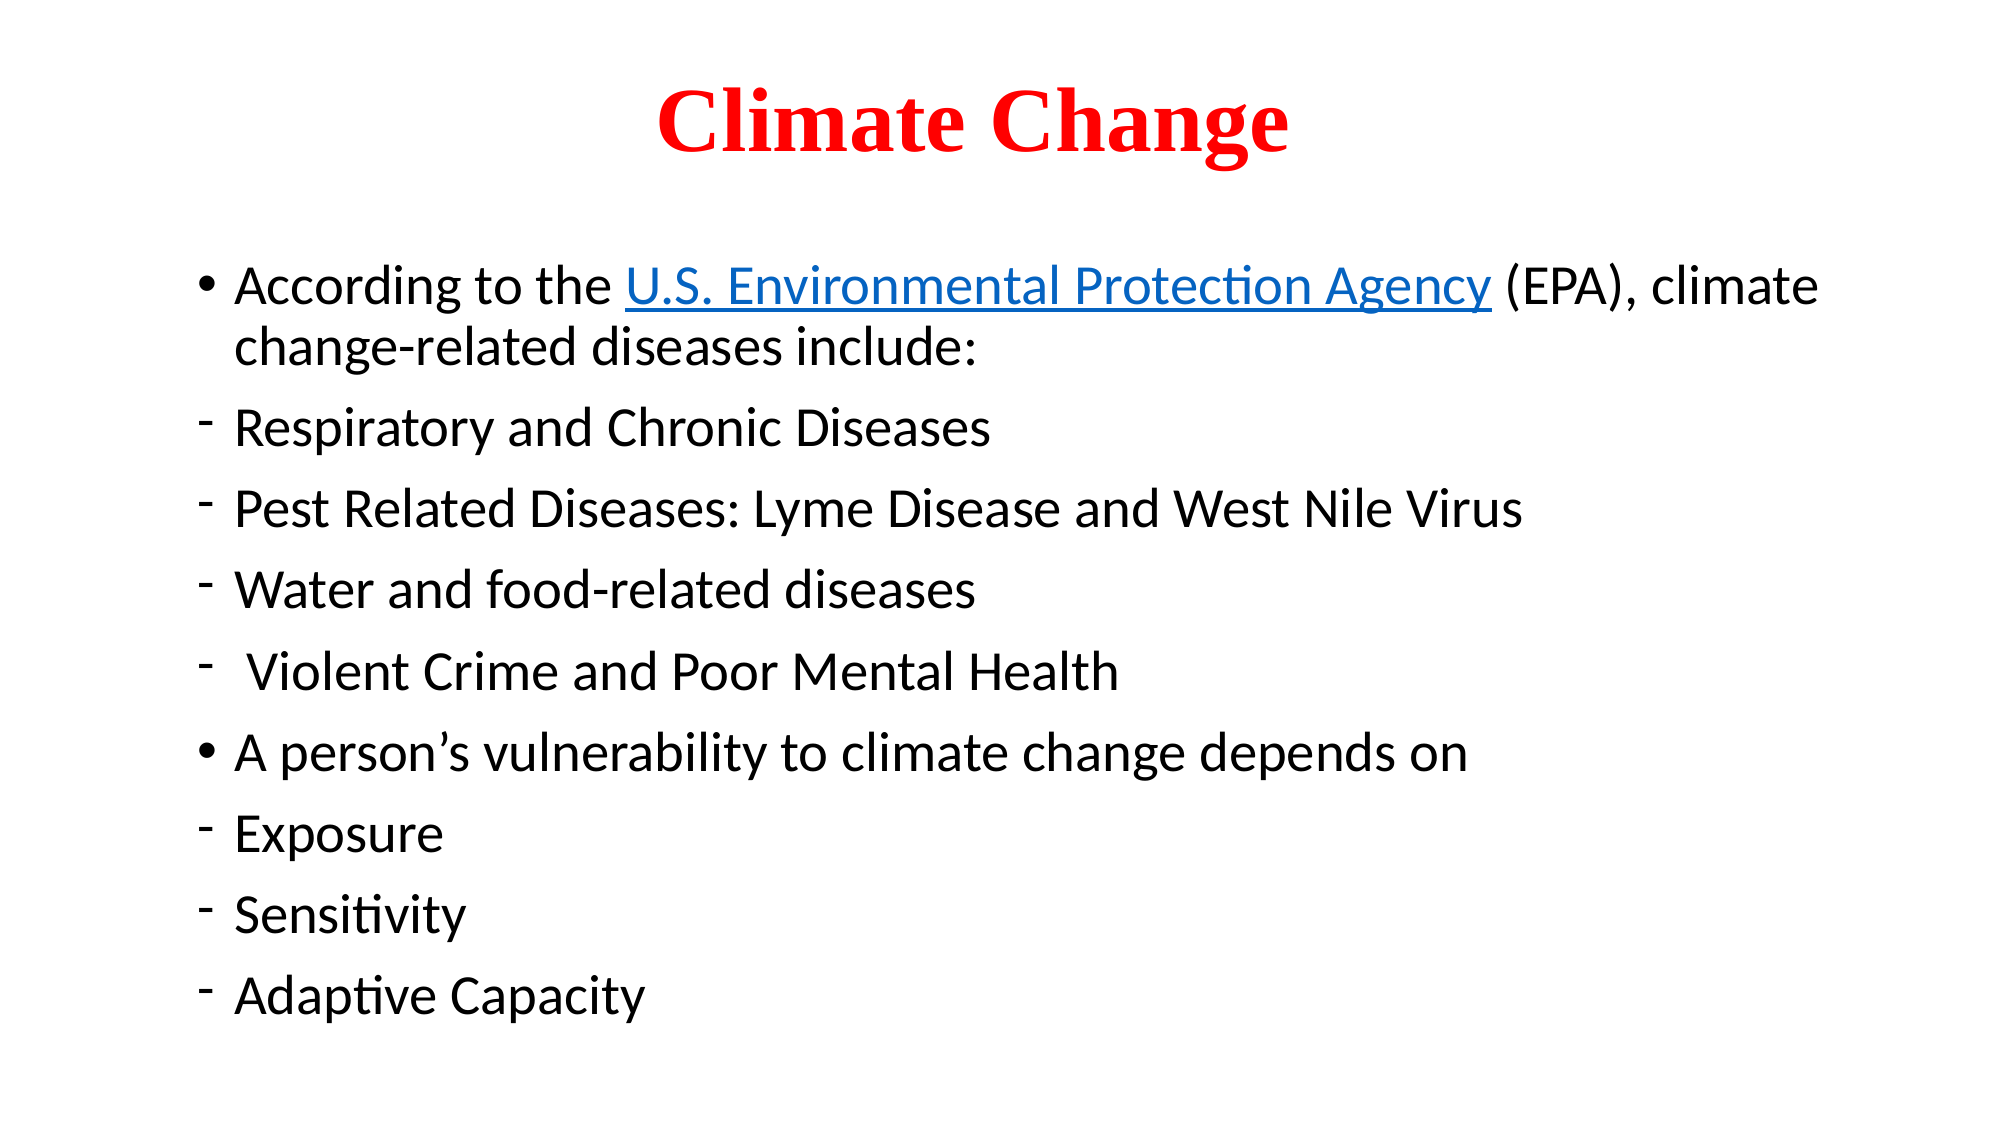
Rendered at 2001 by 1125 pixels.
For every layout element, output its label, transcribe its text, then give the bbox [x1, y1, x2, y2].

title Climate Change [110, 12, 1836, 231]
list According to the U.S. Environmental Protection Agency (EPA), climate change-related diseases include: Respiratory and Chronic Diseases Pest Related Diseases: Lyme Disease and West Nile Virus Water and food-related diseases Violent Crime and Poor Mental Health A person’s vulnerability to climate change depends on Exposure Sensitivity Adaptive Capacity [182, 248, 1951, 1035]
